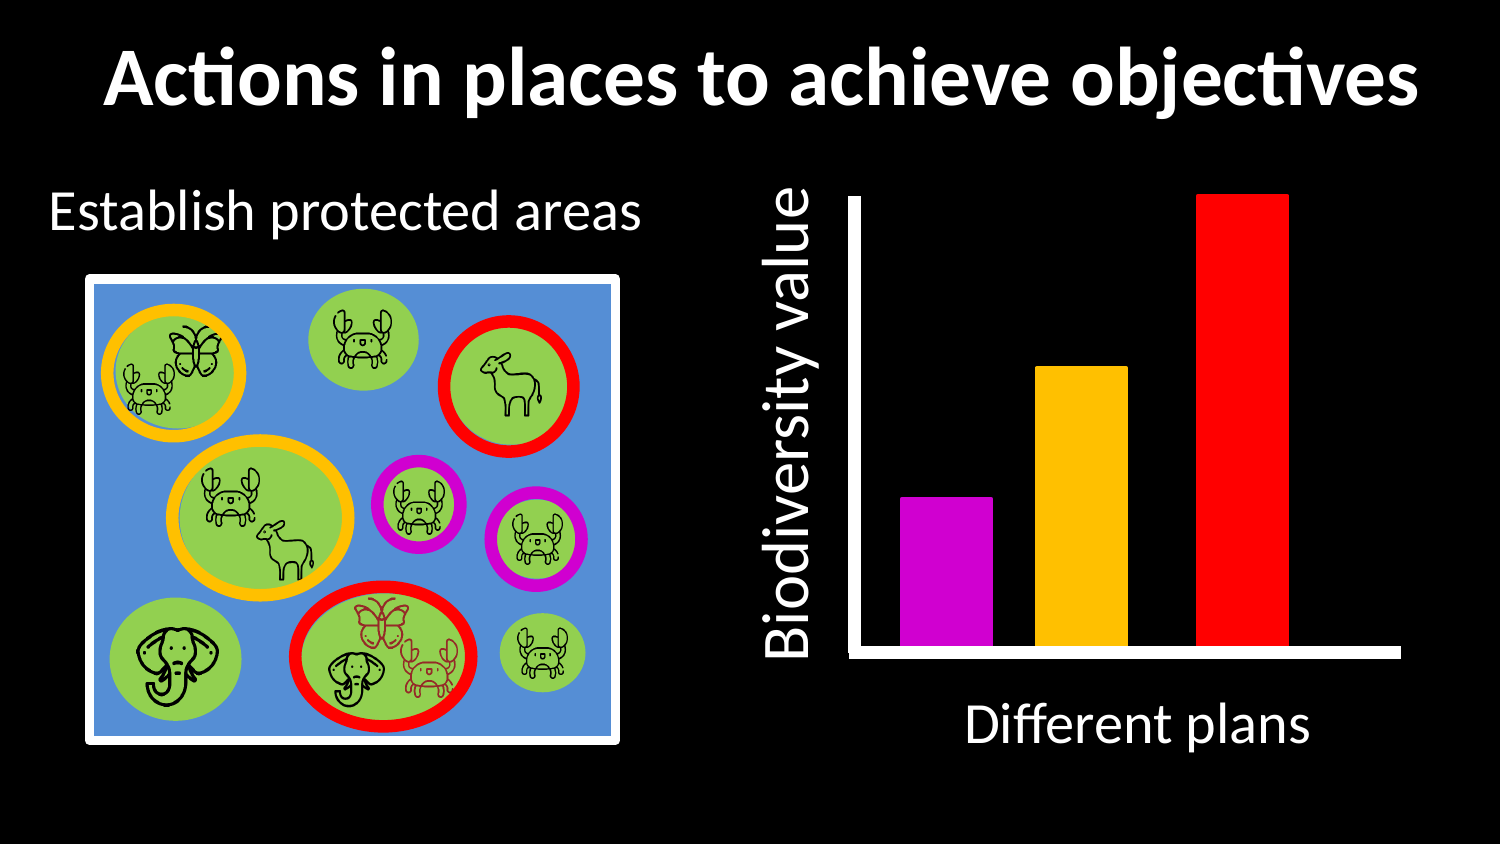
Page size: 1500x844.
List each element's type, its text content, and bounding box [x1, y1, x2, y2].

text_box [1035, 366, 1128, 646]
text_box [499, 612, 586, 693]
picture [136, 620, 220, 712]
picture [123, 321, 224, 418]
text_box Establish protected areas [34, 164, 658, 250]
text_box [512, 490, 560, 497]
text_box [107, 596, 244, 708]
text_box [105, 307, 212, 412]
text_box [375, 465, 462, 549]
picture [479, 349, 542, 418]
text_box [132, 333, 243, 439]
text_box [900, 497, 993, 646]
text_box [293, 604, 348, 710]
text_box [340, 660, 447, 729]
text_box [493, 499, 581, 579]
text_box Different plans [949, 677, 1326, 763]
text_box [1196, 194, 1289, 646]
picture [327, 593, 458, 712]
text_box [308, 288, 419, 391]
text_box Biodiversity value [734, 171, 830, 678]
text_box [400, 458, 437, 463]
text_box [353, 584, 474, 692]
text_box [171, 440, 349, 596]
text_box [87, 277, 618, 742]
title Actions in places to achieve objectives [24, 1, 1500, 143]
text_box [441, 319, 576, 454]
